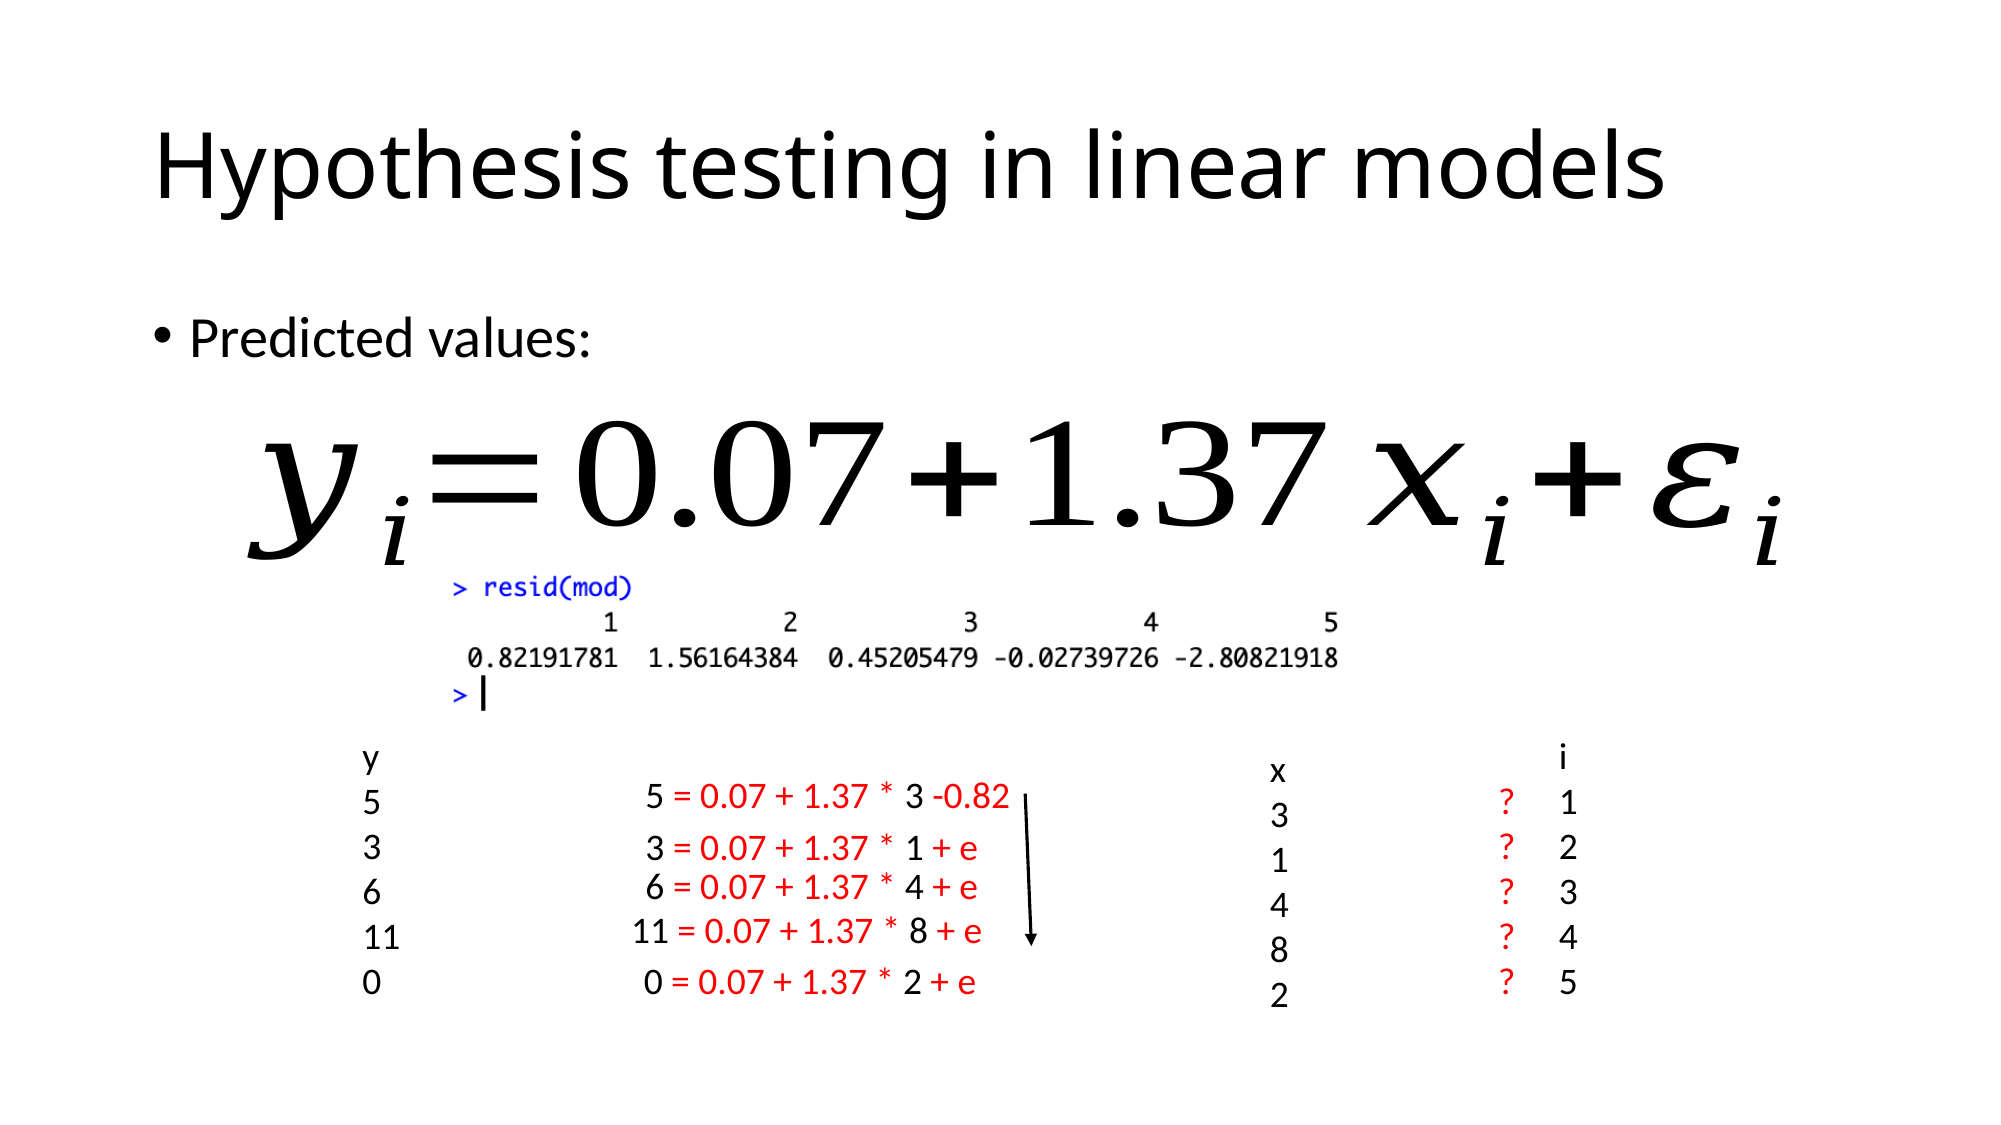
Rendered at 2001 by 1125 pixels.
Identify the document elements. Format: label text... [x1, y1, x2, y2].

list Predicted values: [137, 299, 1863, 1014]
text_box x 3 1 4 8 2 [1255, 738, 1305, 1023]
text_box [1027, 793, 1032, 947]
title Hypothesis testing in linear models [137, 59, 1863, 278]
text_box 3 = 0.07 + 1.37 * 1 + e [630, 816, 994, 854]
picture [451, 547, 1456, 715]
text_box 5 = 0.07 + 1.37 * 3 -0.82 [630, 763, 1026, 824]
text_box 11 = 0.07 + 1.37 * 8 + e [616, 898, 998, 959]
text_box 0 = 0.07 + 1.37 * 2 + e [629, 949, 992, 1009]
text_box y 5 3 6 11 0 [347, 724, 416, 1010]
text_box i 1 2 3 4 5 [1543, 724, 1593, 1010]
text_box 6 = 0.07 + 1.37 * 4 + e [630, 854, 994, 915]
